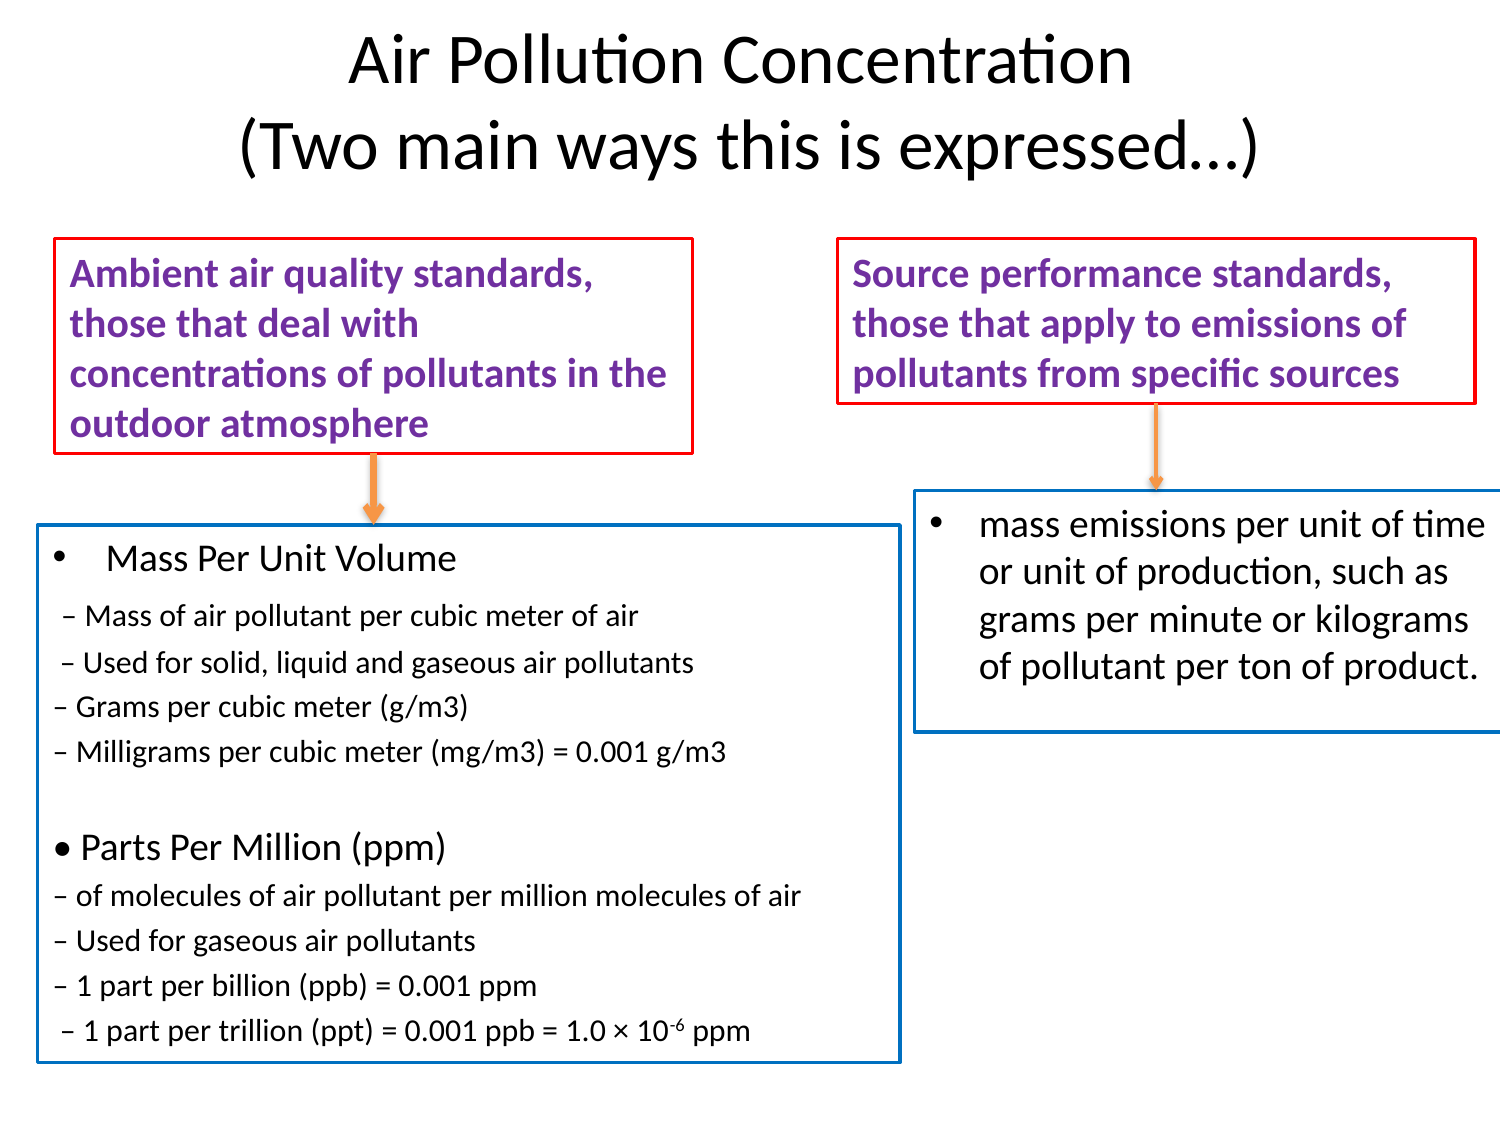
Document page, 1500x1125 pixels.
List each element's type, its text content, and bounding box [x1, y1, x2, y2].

text_box Source performance standards, those that apply to emissions of pollutants from specific sources [837, 238, 1475, 404]
list Mass Per Unit Volume – Mass of air pollutant per cubic meter of air – Used for solid, liquid and gaseous air pollutants – Grams per cubic meter (g/m3) – Milligrams per cubic meter (mg/m3) = 0.001 g/m3 • Parts Per Million (ppm) – of molecules of air pollutant per million molecules of air – Used for gaseous air pollutants – 1 part per billion (ppb) = 0.001 ppm – 1 part per trillion (ppt) = 0.001 ppb = 1.0 × 10-6 ppm [37, 525, 900, 1063]
text_box Ambient air quality standards, those that deal with concentrations of pollutants in the outdoor atmosphere [54, 238, 693, 454]
title Air Pollution Concentration (Two main ways this is expressed…) [75, 4, 1425, 192]
text_box mass emissions per unit of time or unit of production, such as grams per minute or kilograms of pollutant per ton of product. [914, 490, 1500, 732]
